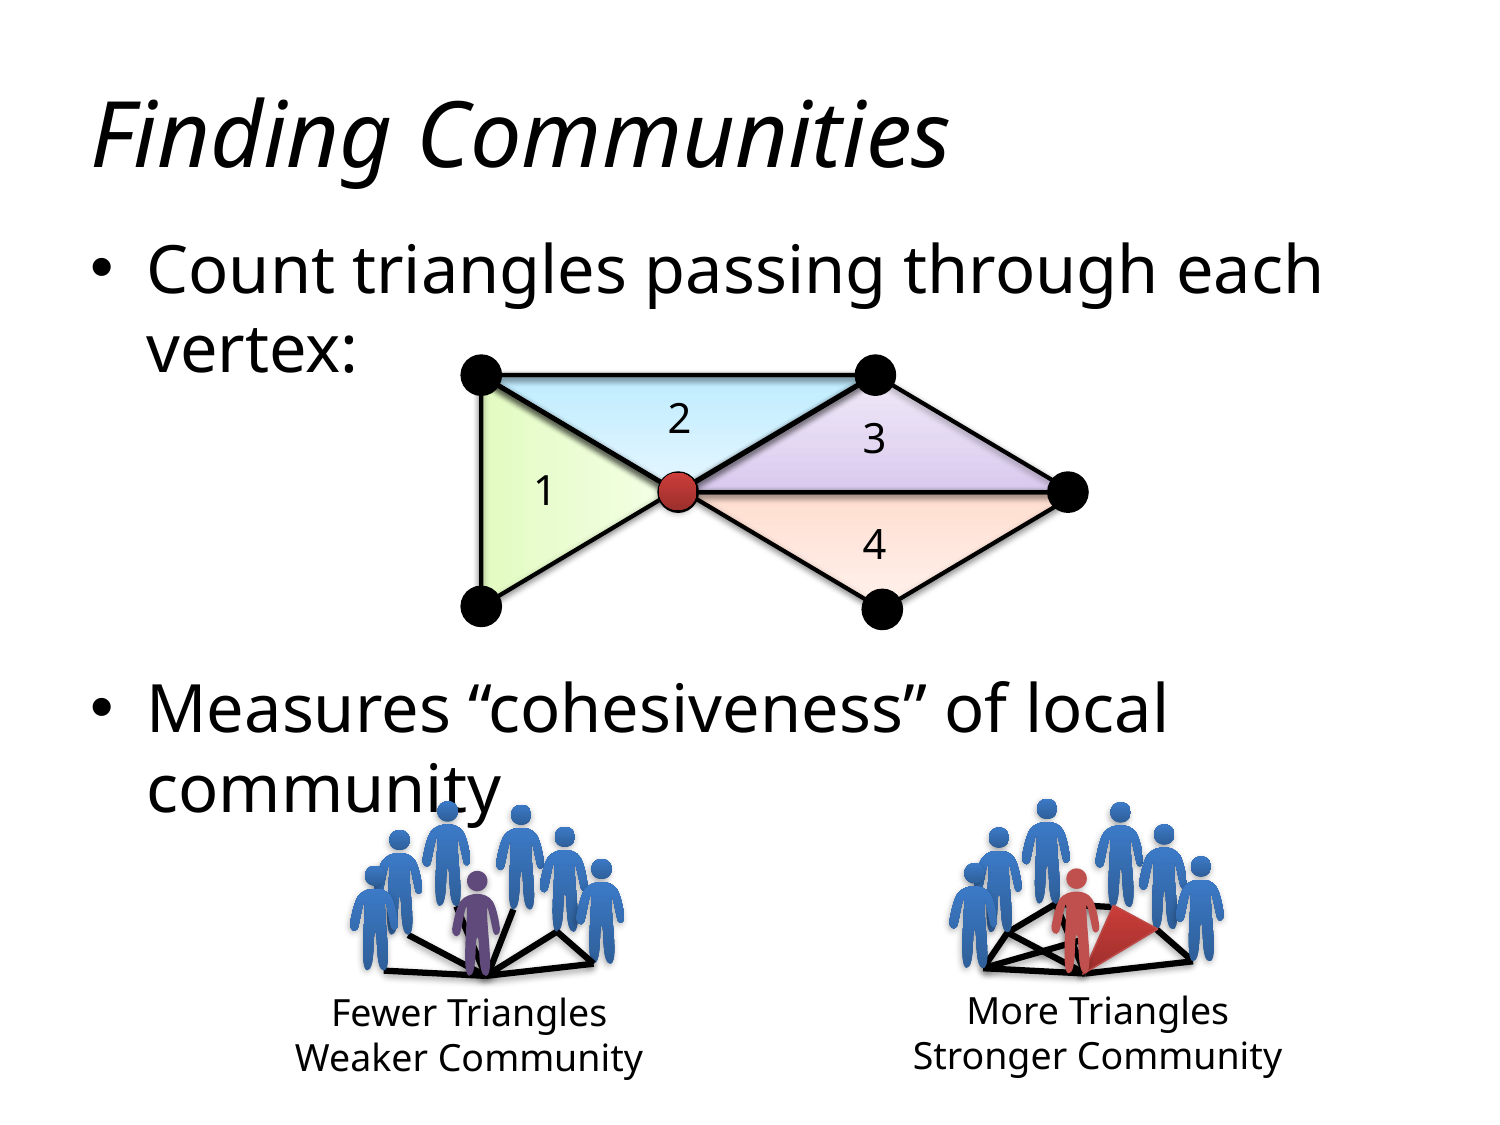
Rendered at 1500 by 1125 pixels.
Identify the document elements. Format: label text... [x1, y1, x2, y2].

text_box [913, 798, 1283, 1086]
list Count triangles passing through each vertex: Measures “cohesiveness” of local community [75, 225, 1425, 912]
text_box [462, 356, 1087, 629]
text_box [292, 800, 646, 1088]
title Finding Communities [75, 37, 1425, 225]
